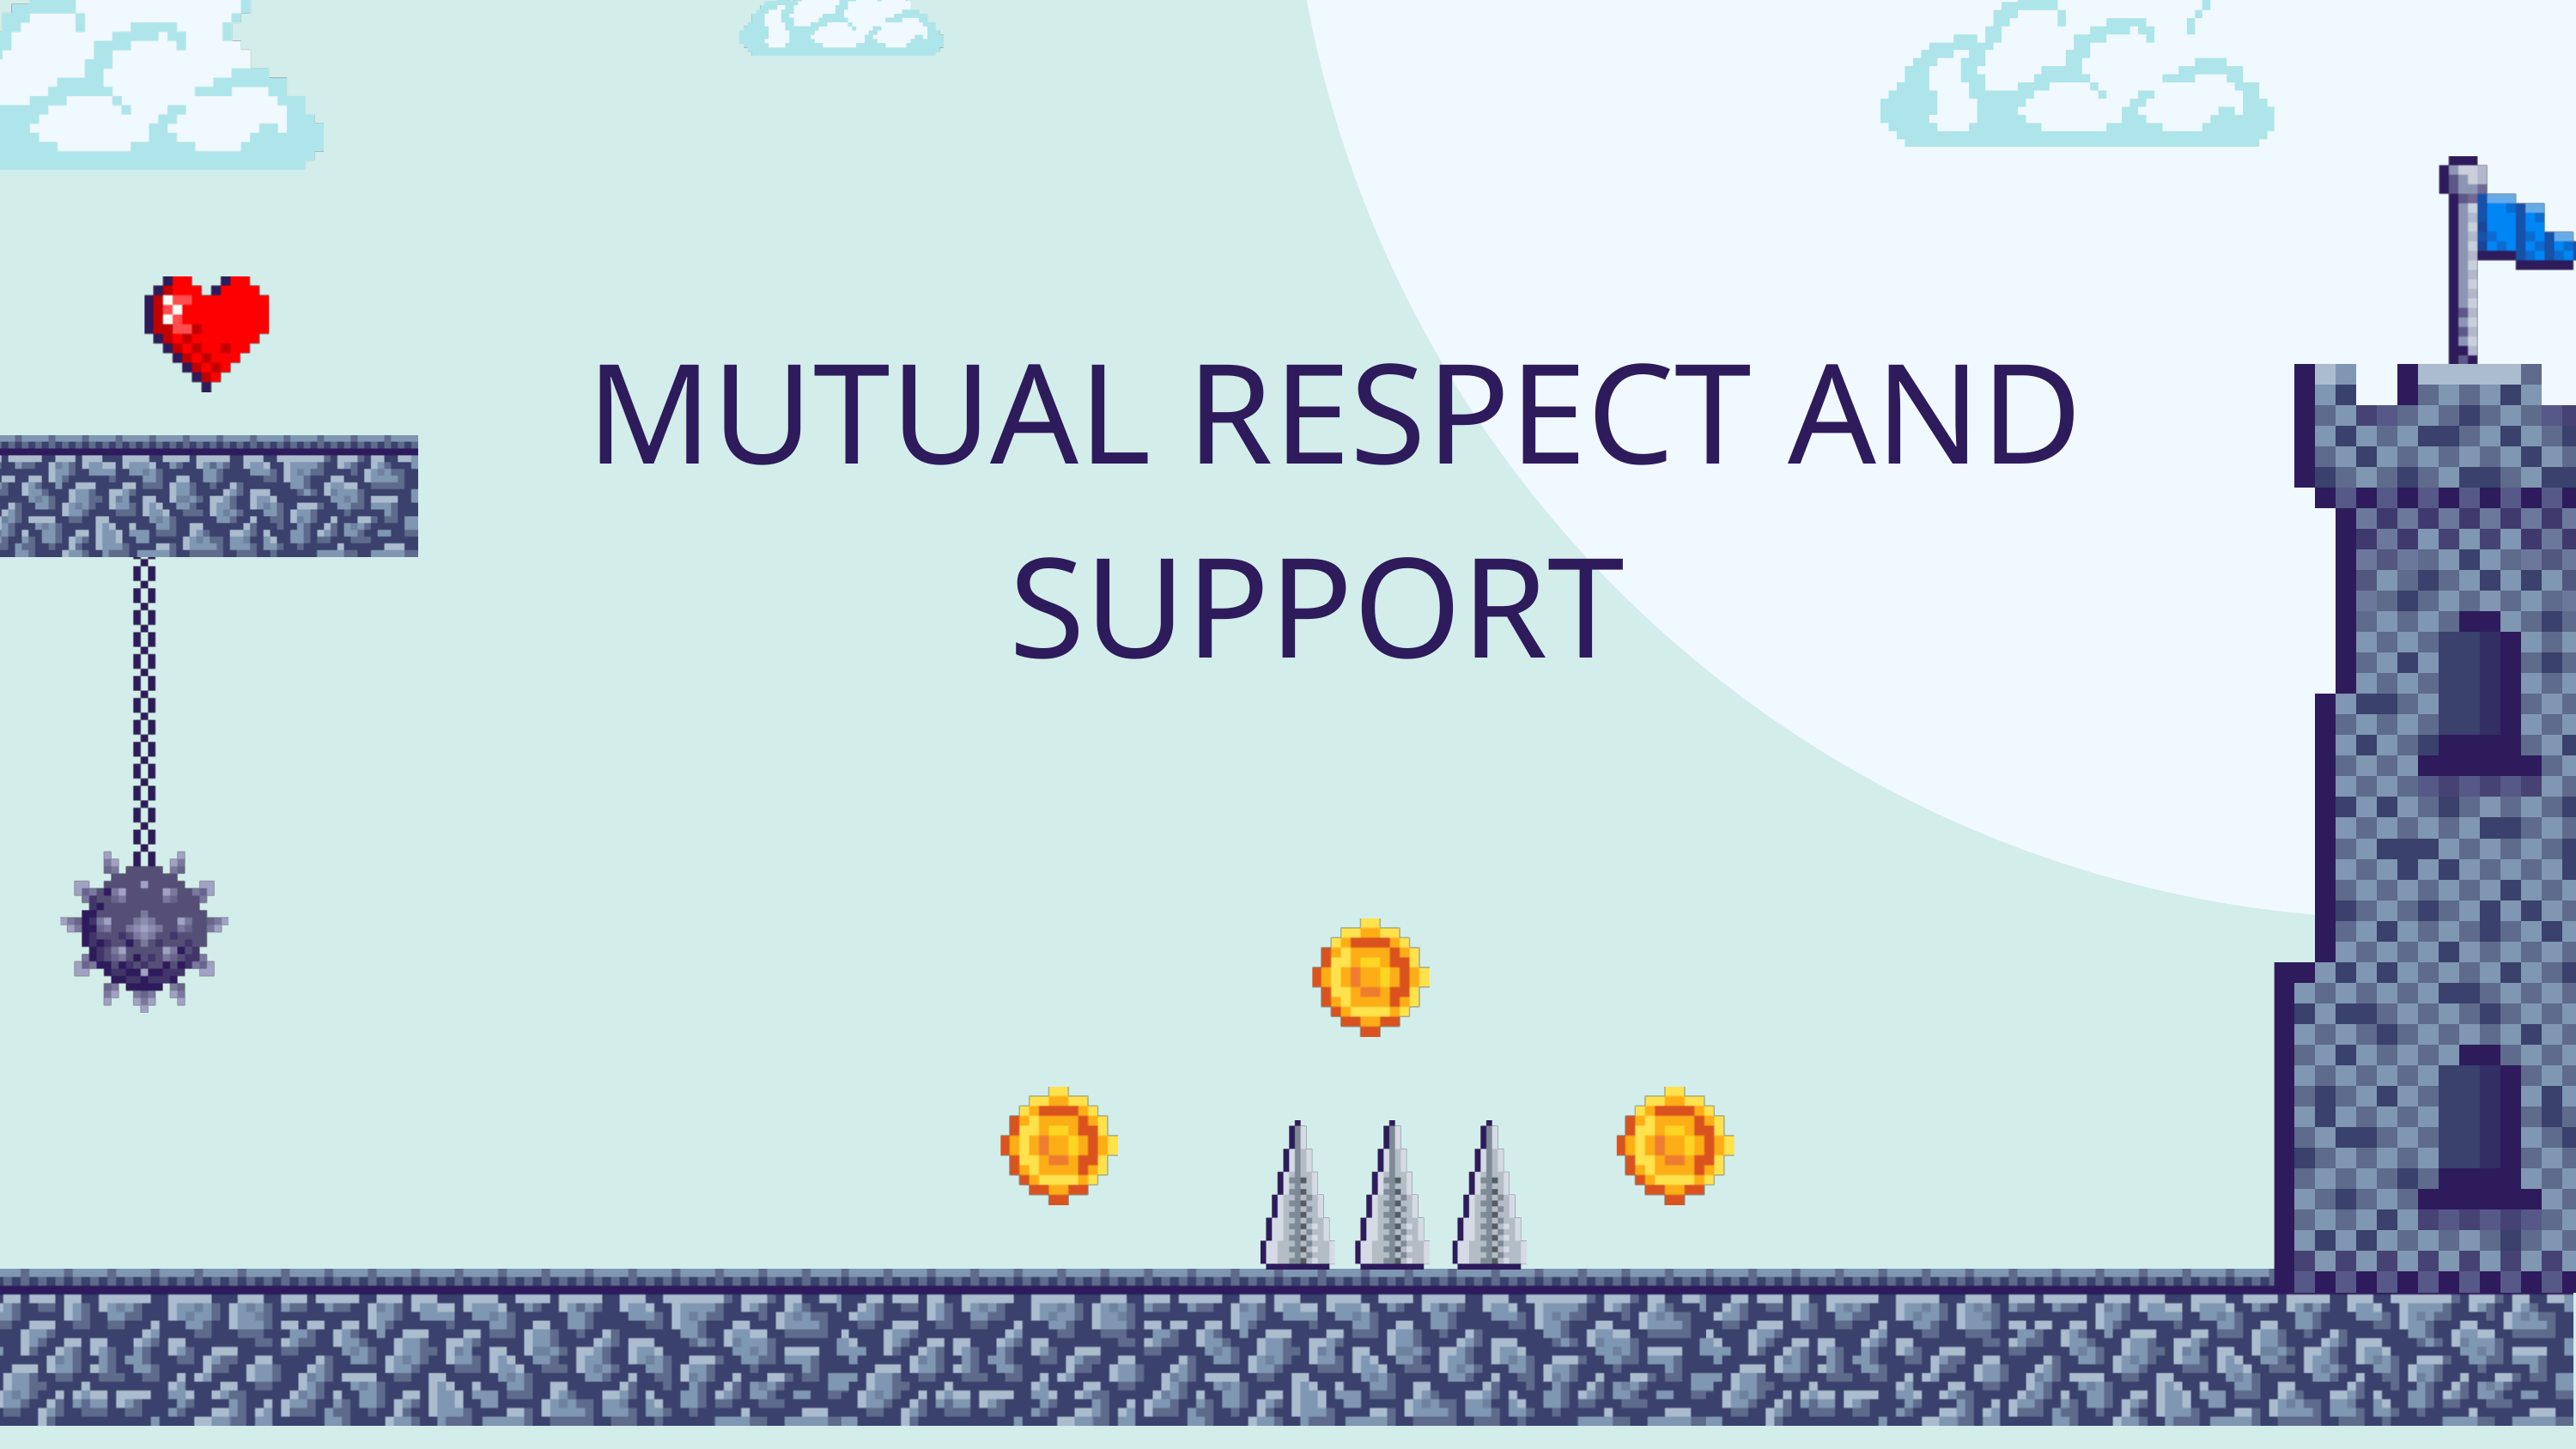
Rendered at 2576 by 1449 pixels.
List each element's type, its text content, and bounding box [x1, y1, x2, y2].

text_box [0, 0, 324, 170]
text_box MUTUAL RESPECT AND SUPPORT [559, 298, 1281, 686]
text_box [1261, 1120, 1335, 1270]
text_box [739, 0, 944, 56]
text_box [1355, 1120, 1430, 1270]
text_box [1452, 1120, 1527, 1270]
text_box [0, 1269, 841, 1426]
text_box [1705, 1269, 2573, 1426]
text_box [60, 557, 229, 1013]
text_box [1287, 0, 2576, 919]
text_box [1616, 1087, 1735, 1205]
text_box [144, 276, 270, 392]
text_box [1000, 1087, 1118, 1205]
text_box [1312, 929, 1431, 1037]
text_box [0, 435, 418, 557]
text_box [2274, 929, 2576, 1293]
text_box [841, 1269, 1705, 1426]
